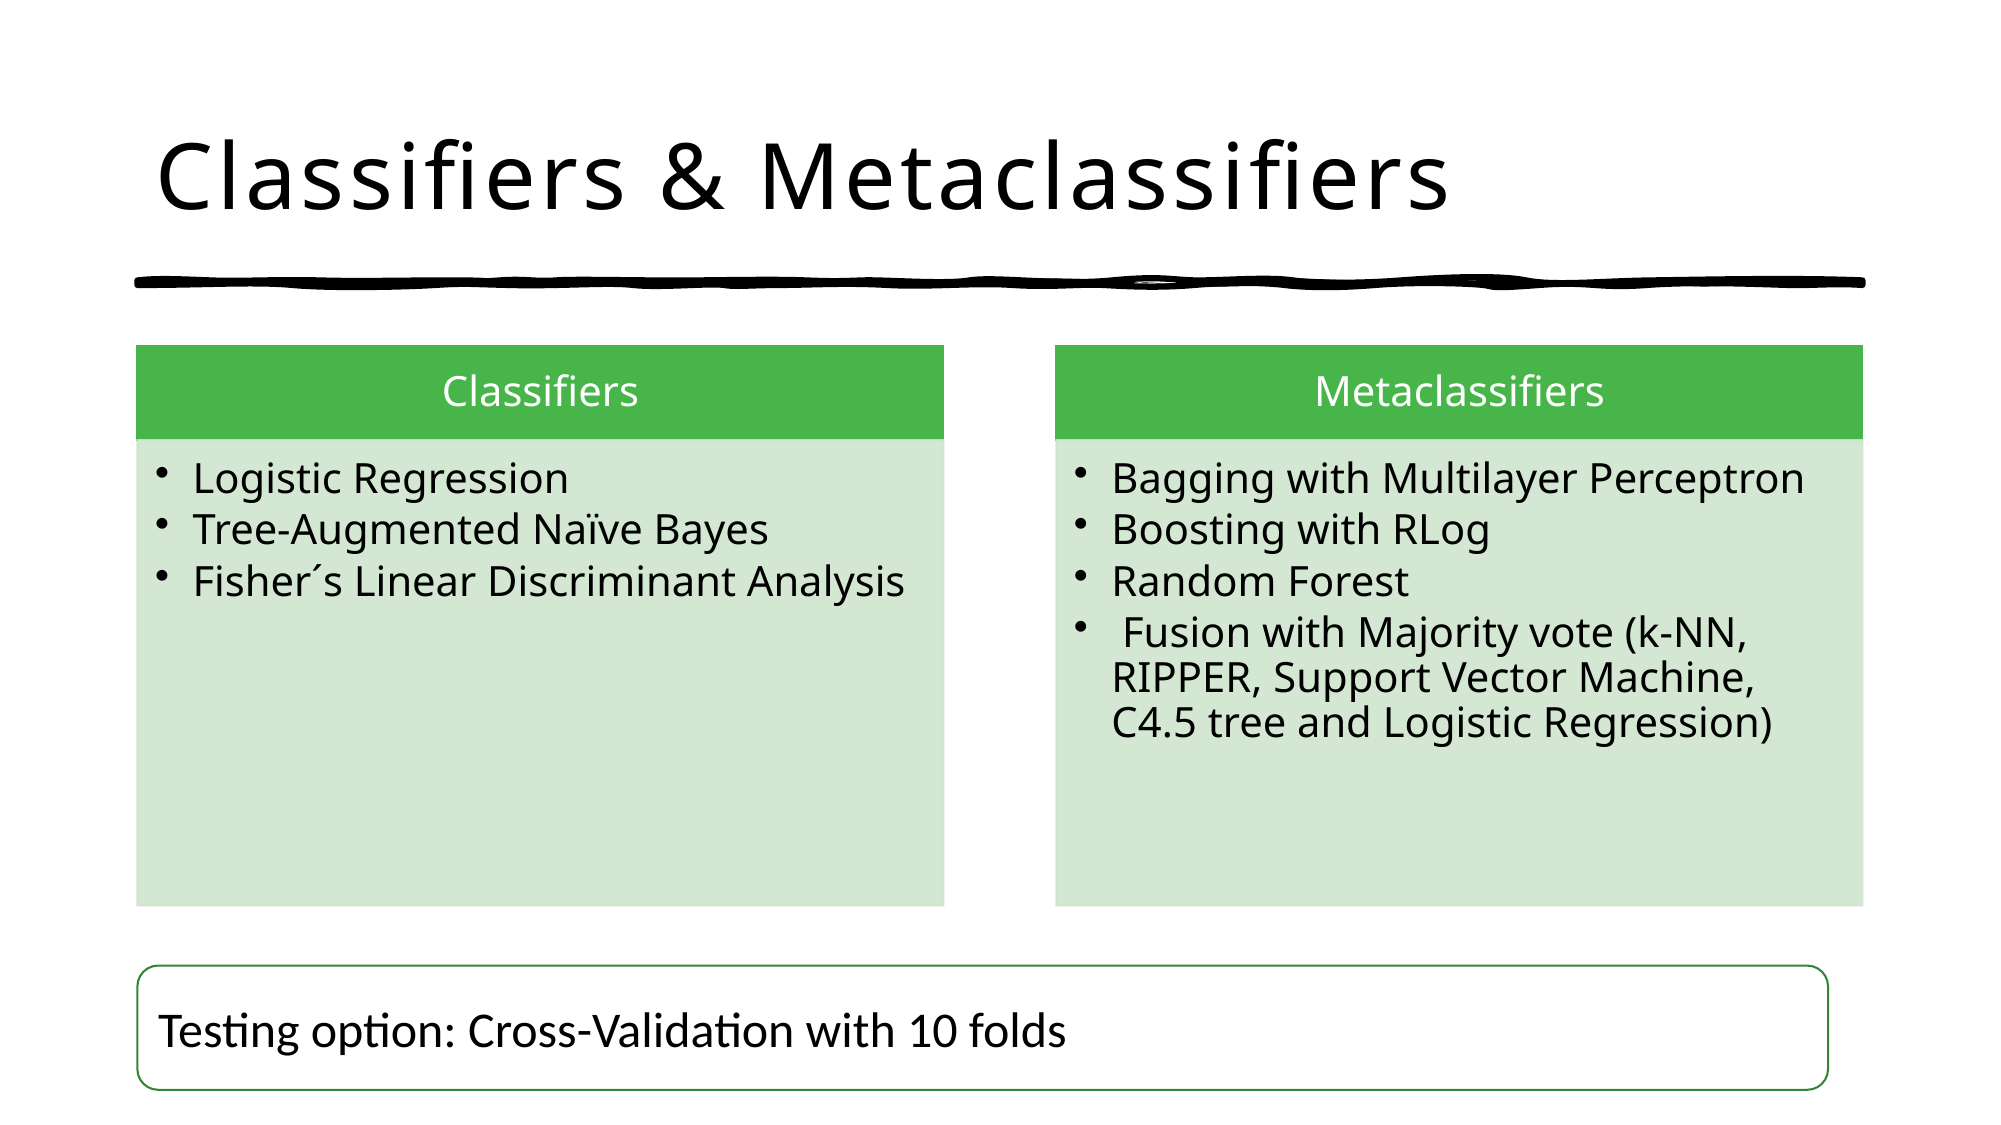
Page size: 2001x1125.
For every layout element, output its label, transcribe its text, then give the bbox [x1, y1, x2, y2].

text_box Testing option: Cross-Validation with 10 folds [136, 964, 1830, 1091]
title Classifiers & Metaclassifiers [137, 59, 1863, 278]
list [137, 316, 1863, 935]
